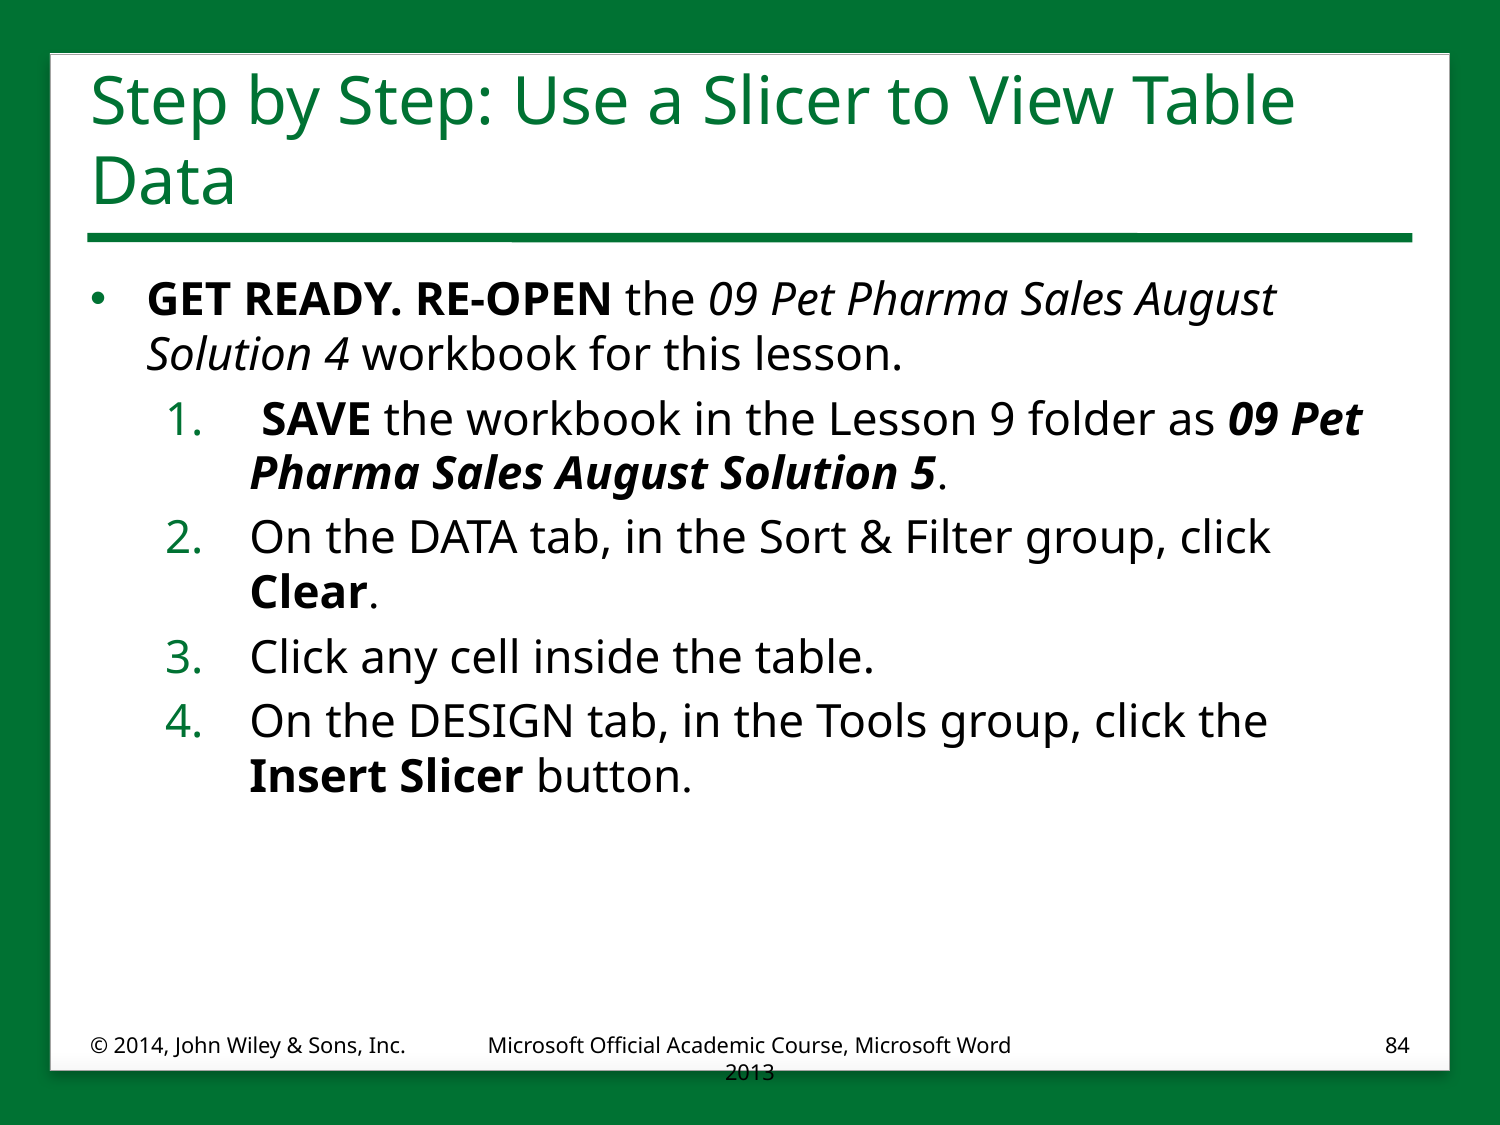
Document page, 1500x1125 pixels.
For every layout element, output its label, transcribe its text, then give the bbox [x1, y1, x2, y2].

title Step by Step: Use a Slicer to View Table Data [74, 74, 1426, 226]
list GET READY. RE-OPEN the 09 Pet Pharma Sales August Solution 4 workbook for this lesson. SAVE the workbook in the Lesson 9 folder as 09 Pet Pharma Sales August Solution 5. On the DATA tab, in the Sort & Filter group, click Clear. Click any cell inside the table. On the DESIGN tab, in the Tools group, click the Insert Slicer button. [75, 262, 1425, 1063]
slide_number © 2014, John Wiley & Sons, Inc. [74, 1024, 426, 1103]
footer Microsoft Official Academic Course, Microsoft Word 2013 [449, 1024, 1051, 1103]
slide_number 84 [1074, 1024, 1426, 1103]
